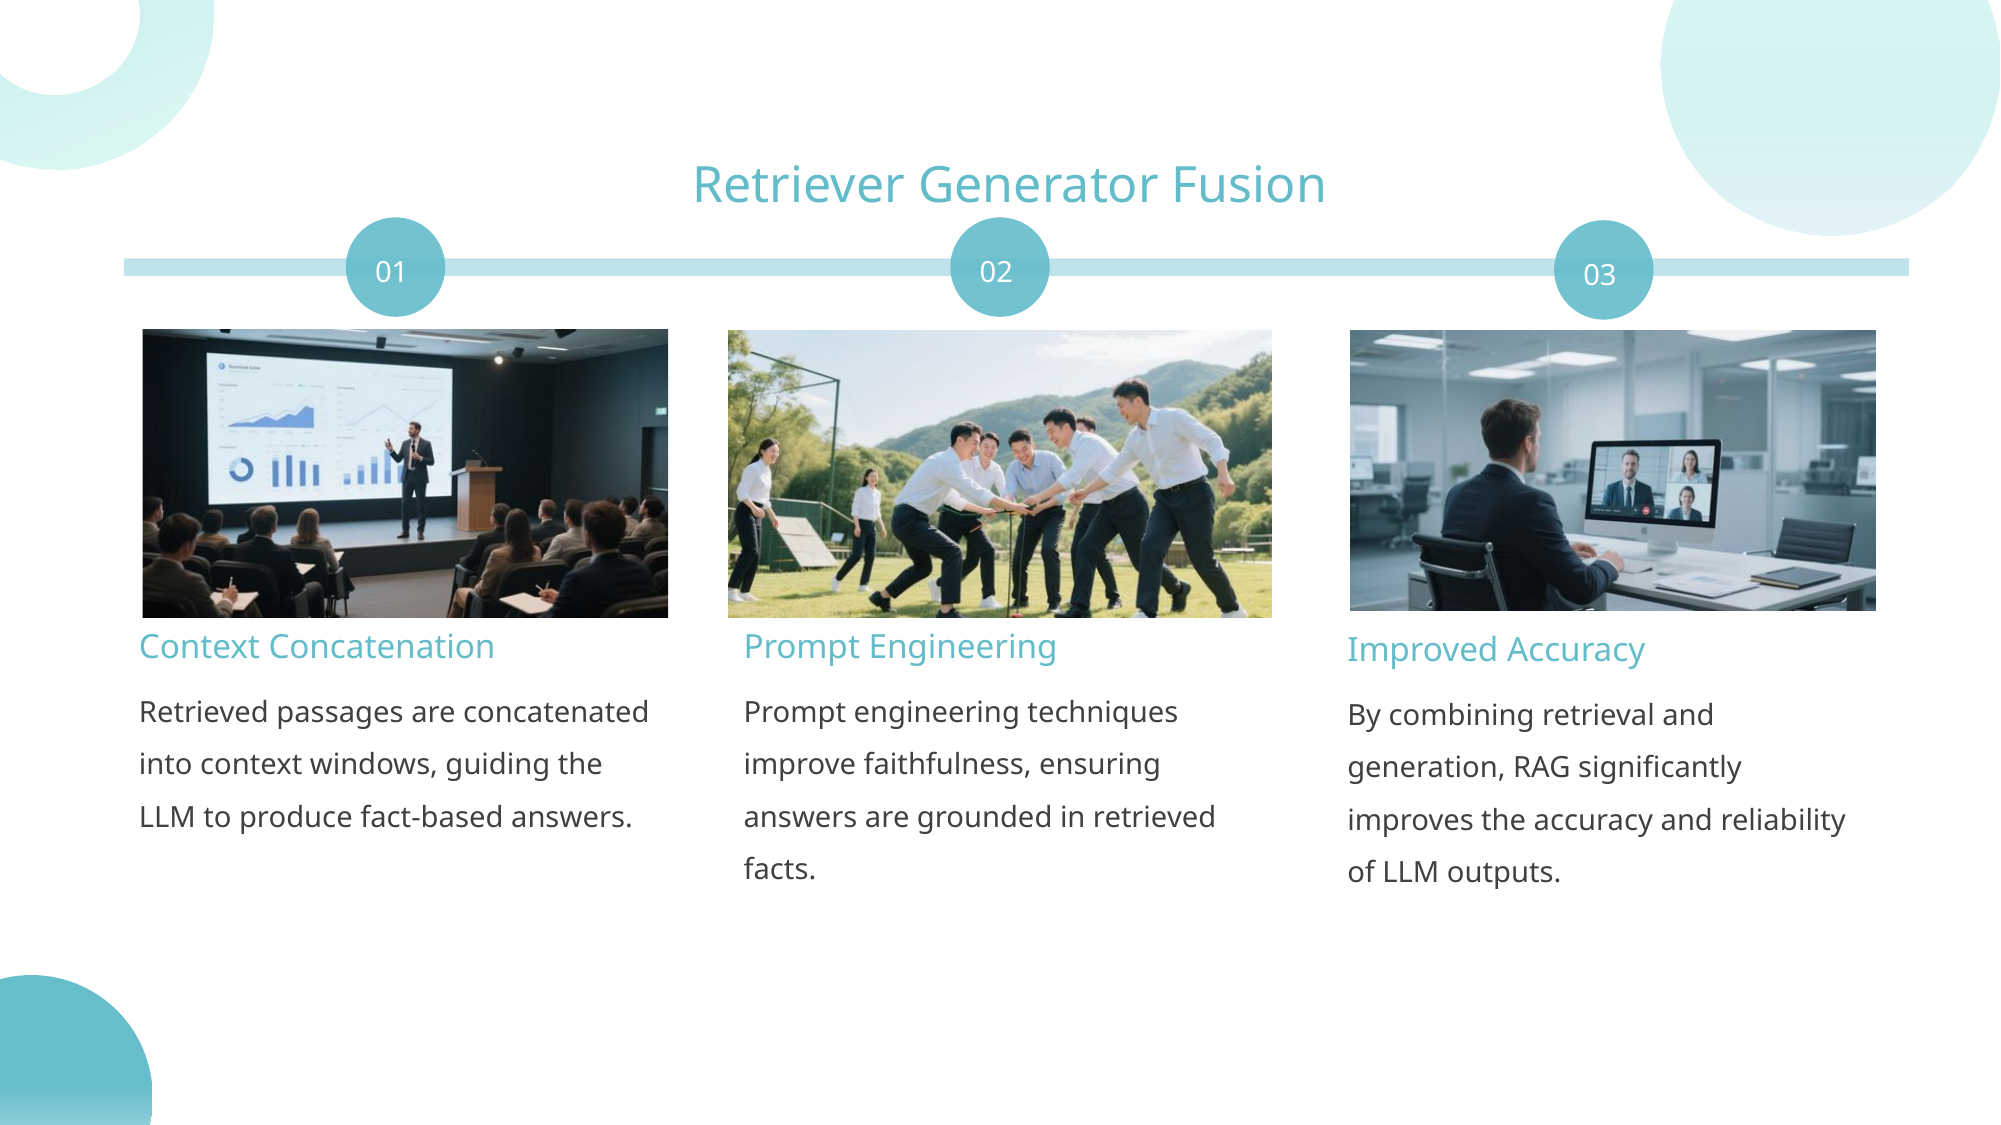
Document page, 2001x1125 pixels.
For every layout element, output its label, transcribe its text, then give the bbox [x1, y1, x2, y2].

text_box [0, 975, 153, 1125]
text_box By combining retrieval and generation, RAG significantly improves the accuracy and reliability of LLM outputs. [1332, 670, 1876, 994]
text_box Context Concatenation [123, 617, 615, 668]
text_box [0, 0, 261, 207]
text_box 02 [950, 217, 1050, 317]
picture [142, 329, 669, 618]
text_box Retriever Generator Fusion [111, 144, 1660, 221]
text_box Prompt Engineering [728, 618, 1220, 668]
text_box 01 [345, 217, 446, 317]
picture [728, 330, 1272, 618]
text_box [123, 258, 345, 276]
text_box [1660, 0, 2000, 236]
text_box [1050, 258, 1554, 276]
text_box [446, 258, 950, 276]
picture [1350, 330, 1876, 611]
text_box Improved Accuracy [1332, 620, 1824, 670]
text_box Retrieved passages are concatenated into context windows, guiding the LLM to produce fact-based answers. [123, 668, 668, 991]
text_box 03 [1554, 220, 1654, 320]
text_box Prompt engineering techniques improve faithfulness, ensuring answers are grounded in retrieved facts. [728, 668, 1272, 991]
text_box [1654, 258, 1909, 276]
